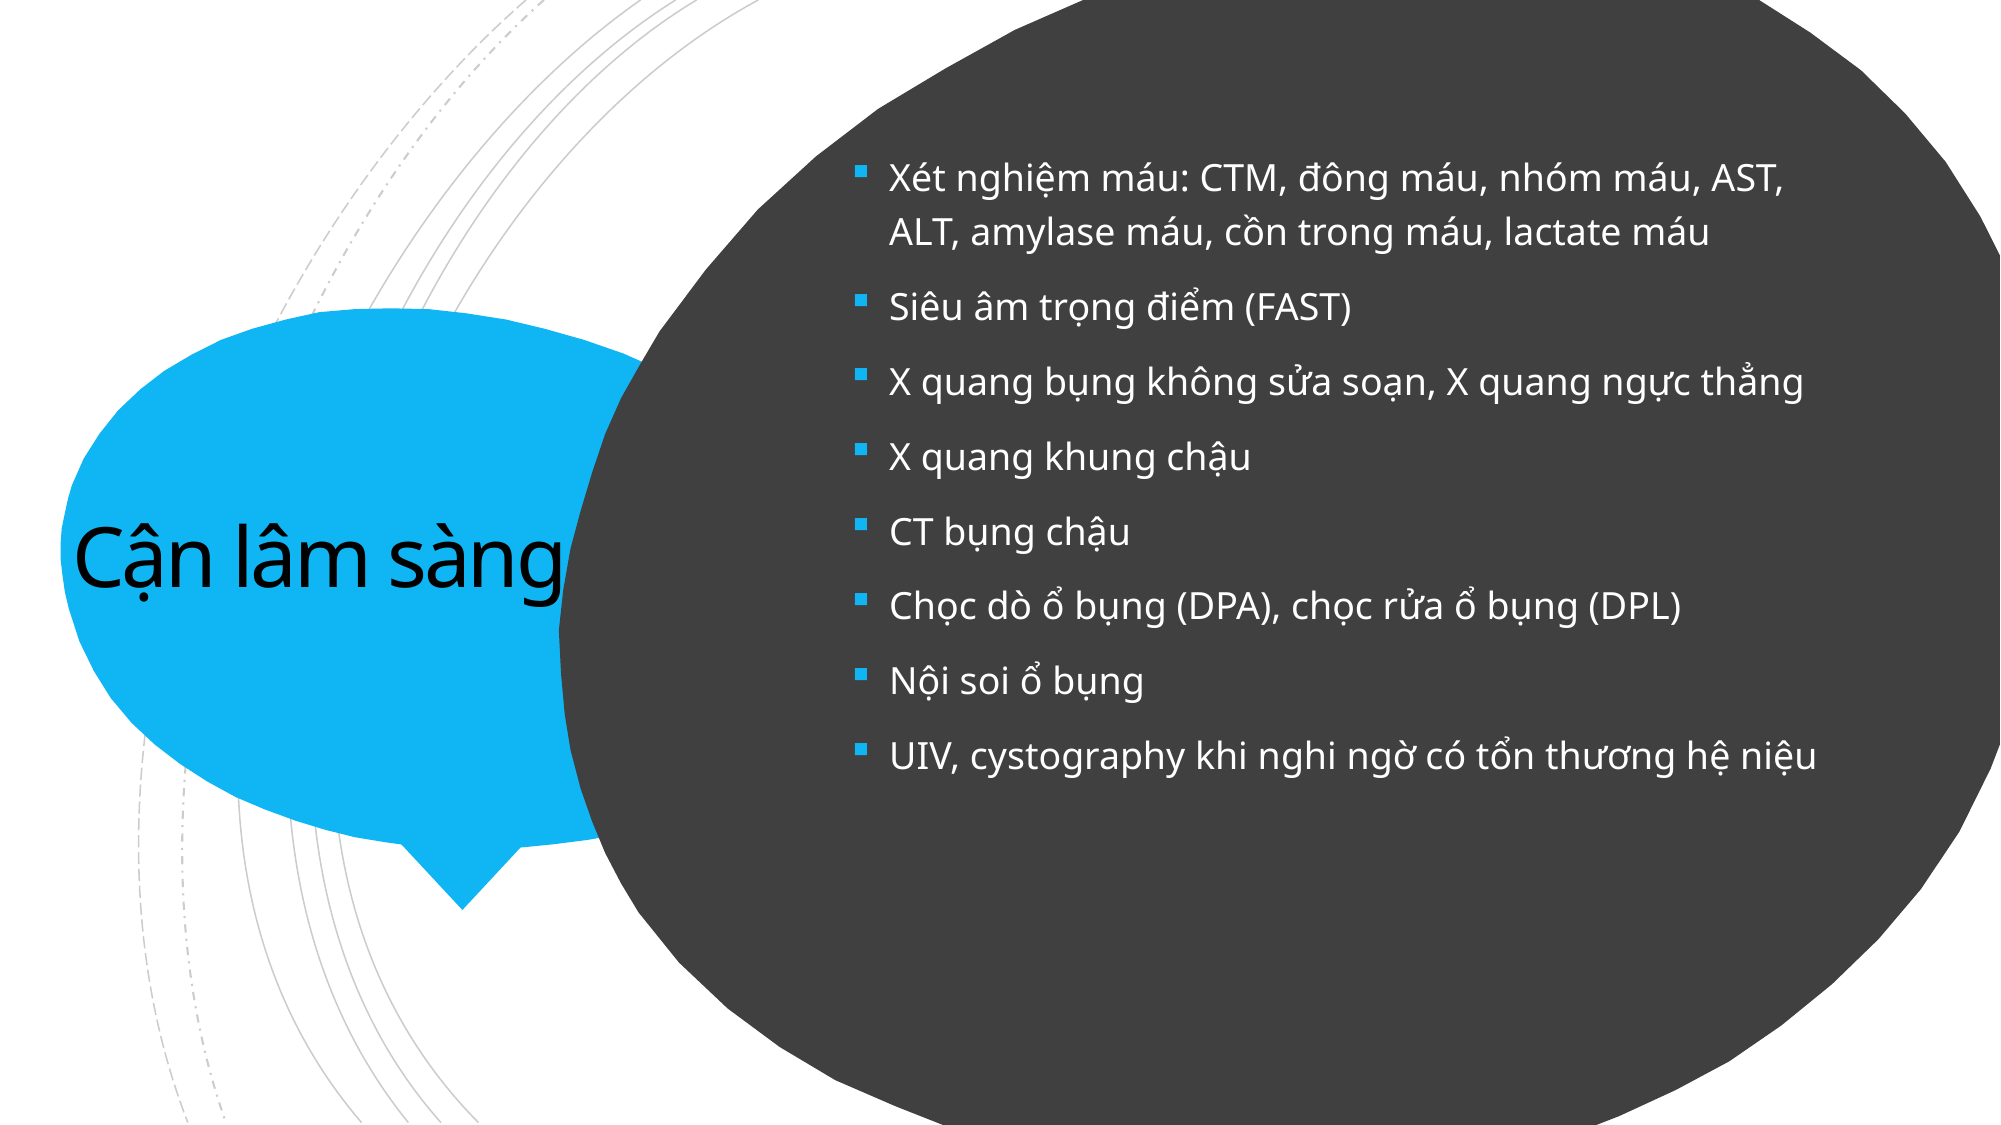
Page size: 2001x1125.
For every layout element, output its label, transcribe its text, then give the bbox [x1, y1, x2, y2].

title Cận lâm sàng [32, 361, 607, 764]
list Xét nghiệm máu: CTM, đông máu, nhóm máu, AST, ALT, amylase máu, cồn trong máu, lactate máu Siêu âm trọng điểm (FAST) X quang bụng không sửa soạn, X quang ngực thẳng X quang khung chậu CT bụng chậu Chọc dò ổ bụng (DPA), chọc rửa ổ bụng (DPL) Nội soi ổ bụng UIV, cystography khi nghi ngờ có tổn thương hệ niệu [836, 137, 1869, 998]
